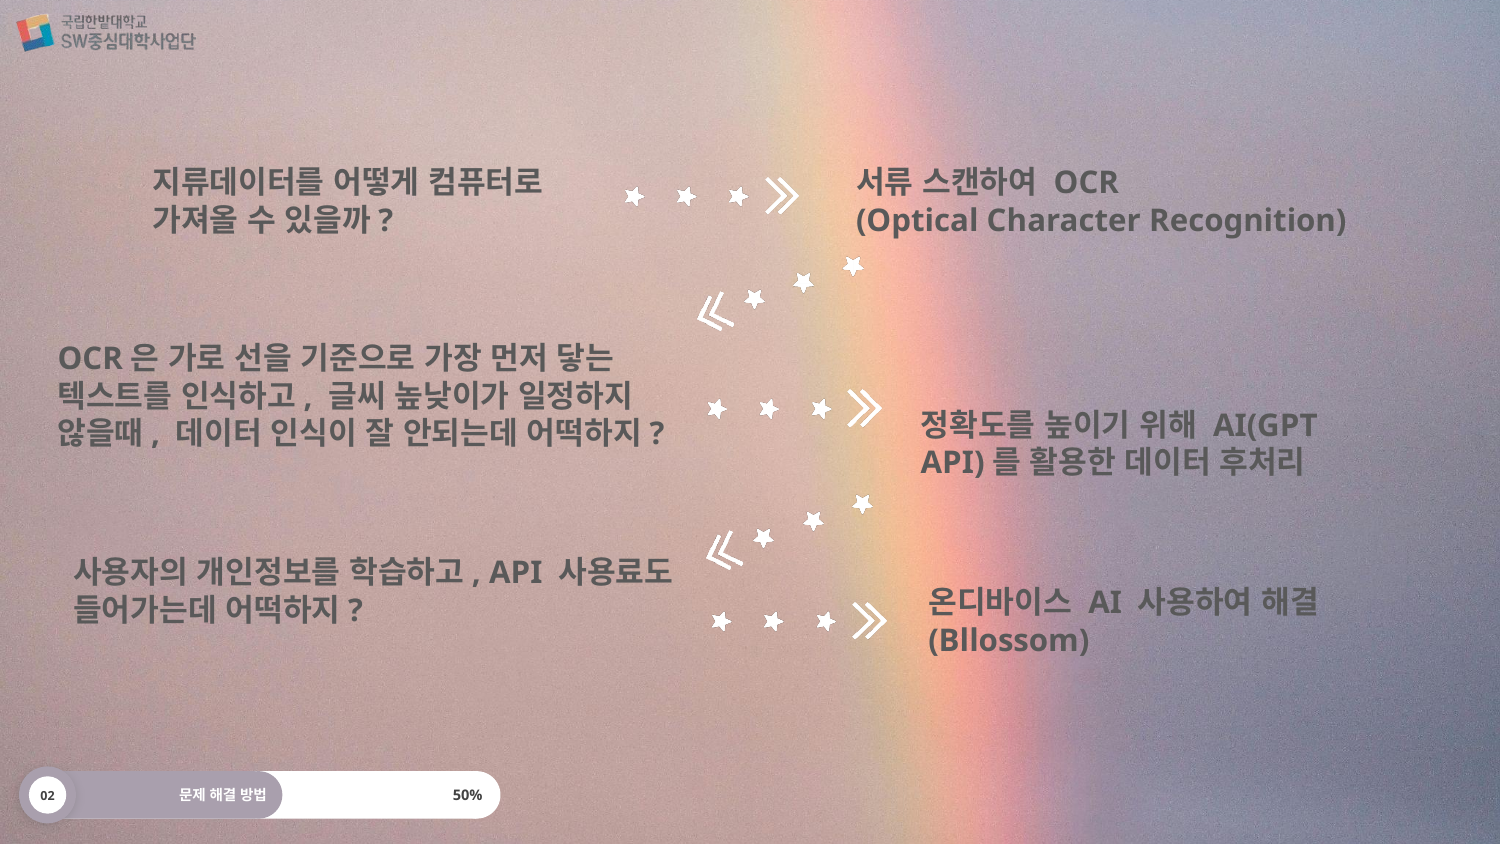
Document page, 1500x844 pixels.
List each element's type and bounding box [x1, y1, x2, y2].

text_box [693, 504, 883, 556]
text_box [81, 769, 526, 821]
text_box [19, 766, 76, 823]
text_box [79, 771, 282, 819]
text_box [617, 170, 807, 222]
text_box [705, 595, 895, 647]
text_box [700, 382, 890, 434]
picture [0, 0, 1500, 844]
text_box [683, 266, 873, 318]
